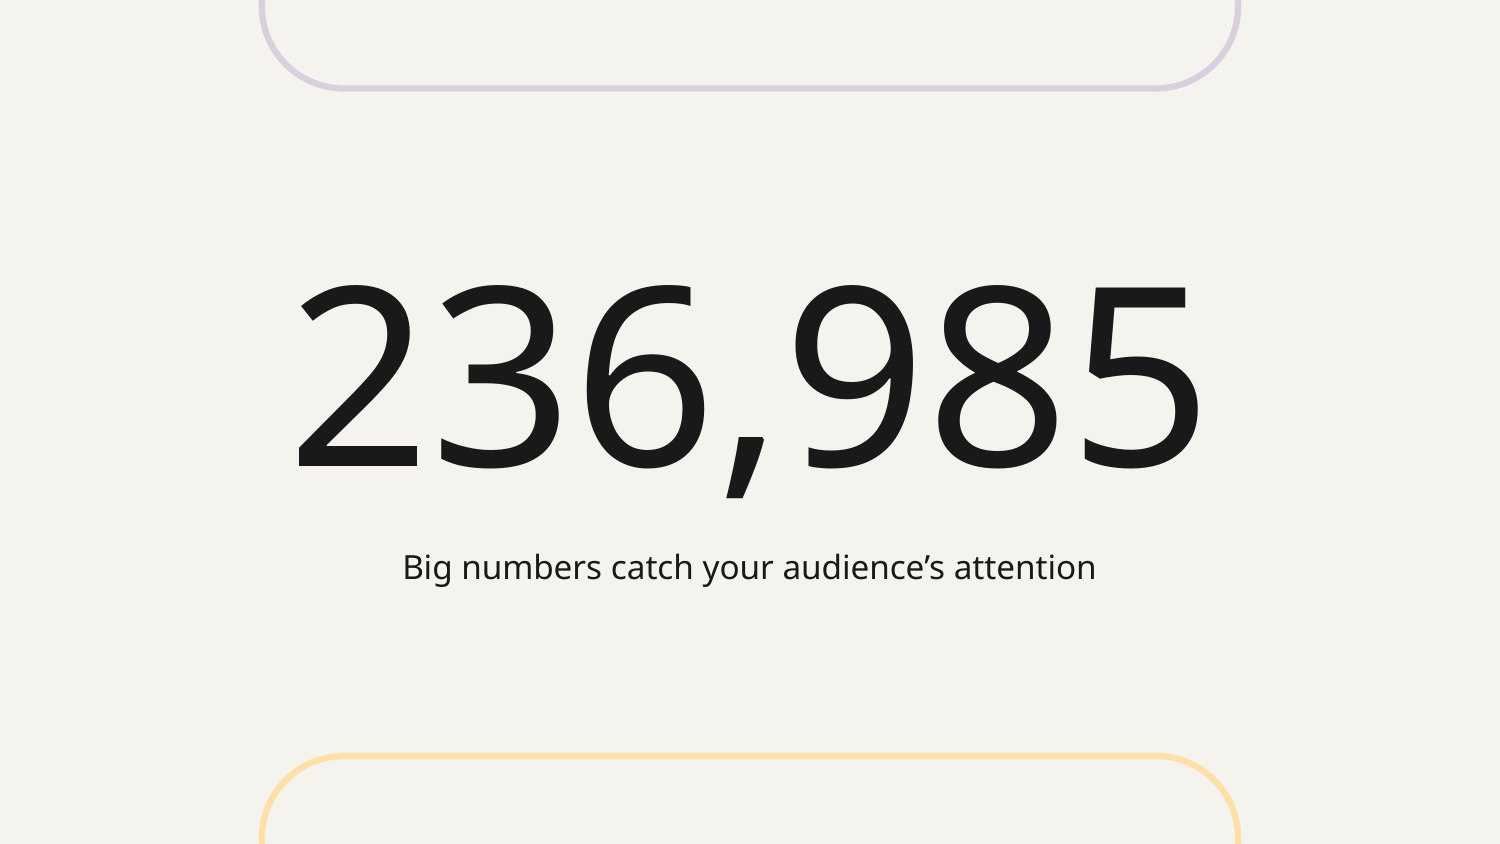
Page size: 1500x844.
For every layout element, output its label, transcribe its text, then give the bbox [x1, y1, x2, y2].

subtitle Big numbers catch your audience’s attention [210, 531, 1290, 612]
title 236,985 [210, 231, 1290, 531]
